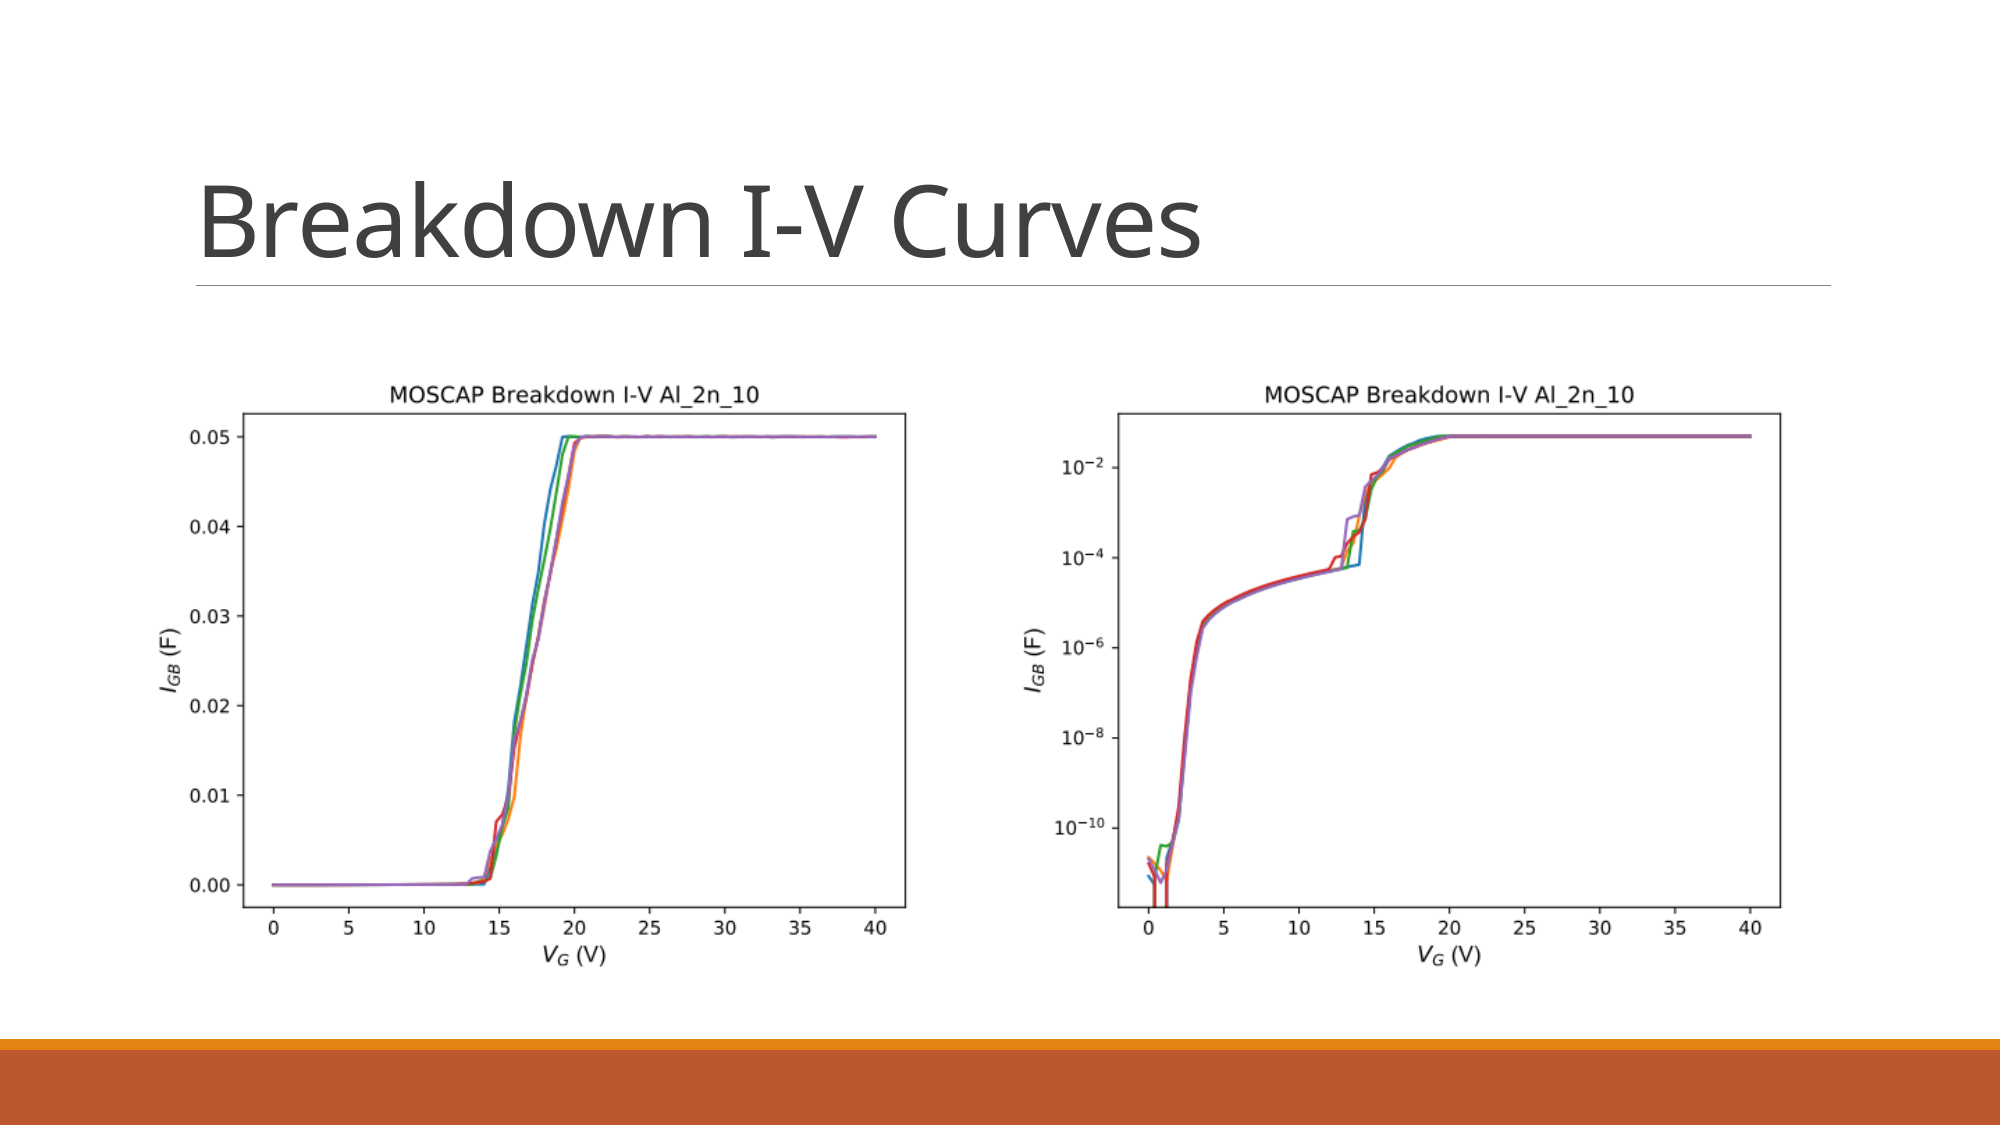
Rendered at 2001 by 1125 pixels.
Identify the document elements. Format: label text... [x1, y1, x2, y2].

title Breakdown I-V Curves [180, 47, 1830, 285]
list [136, 336, 988, 976]
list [1011, 336, 1863, 976]
